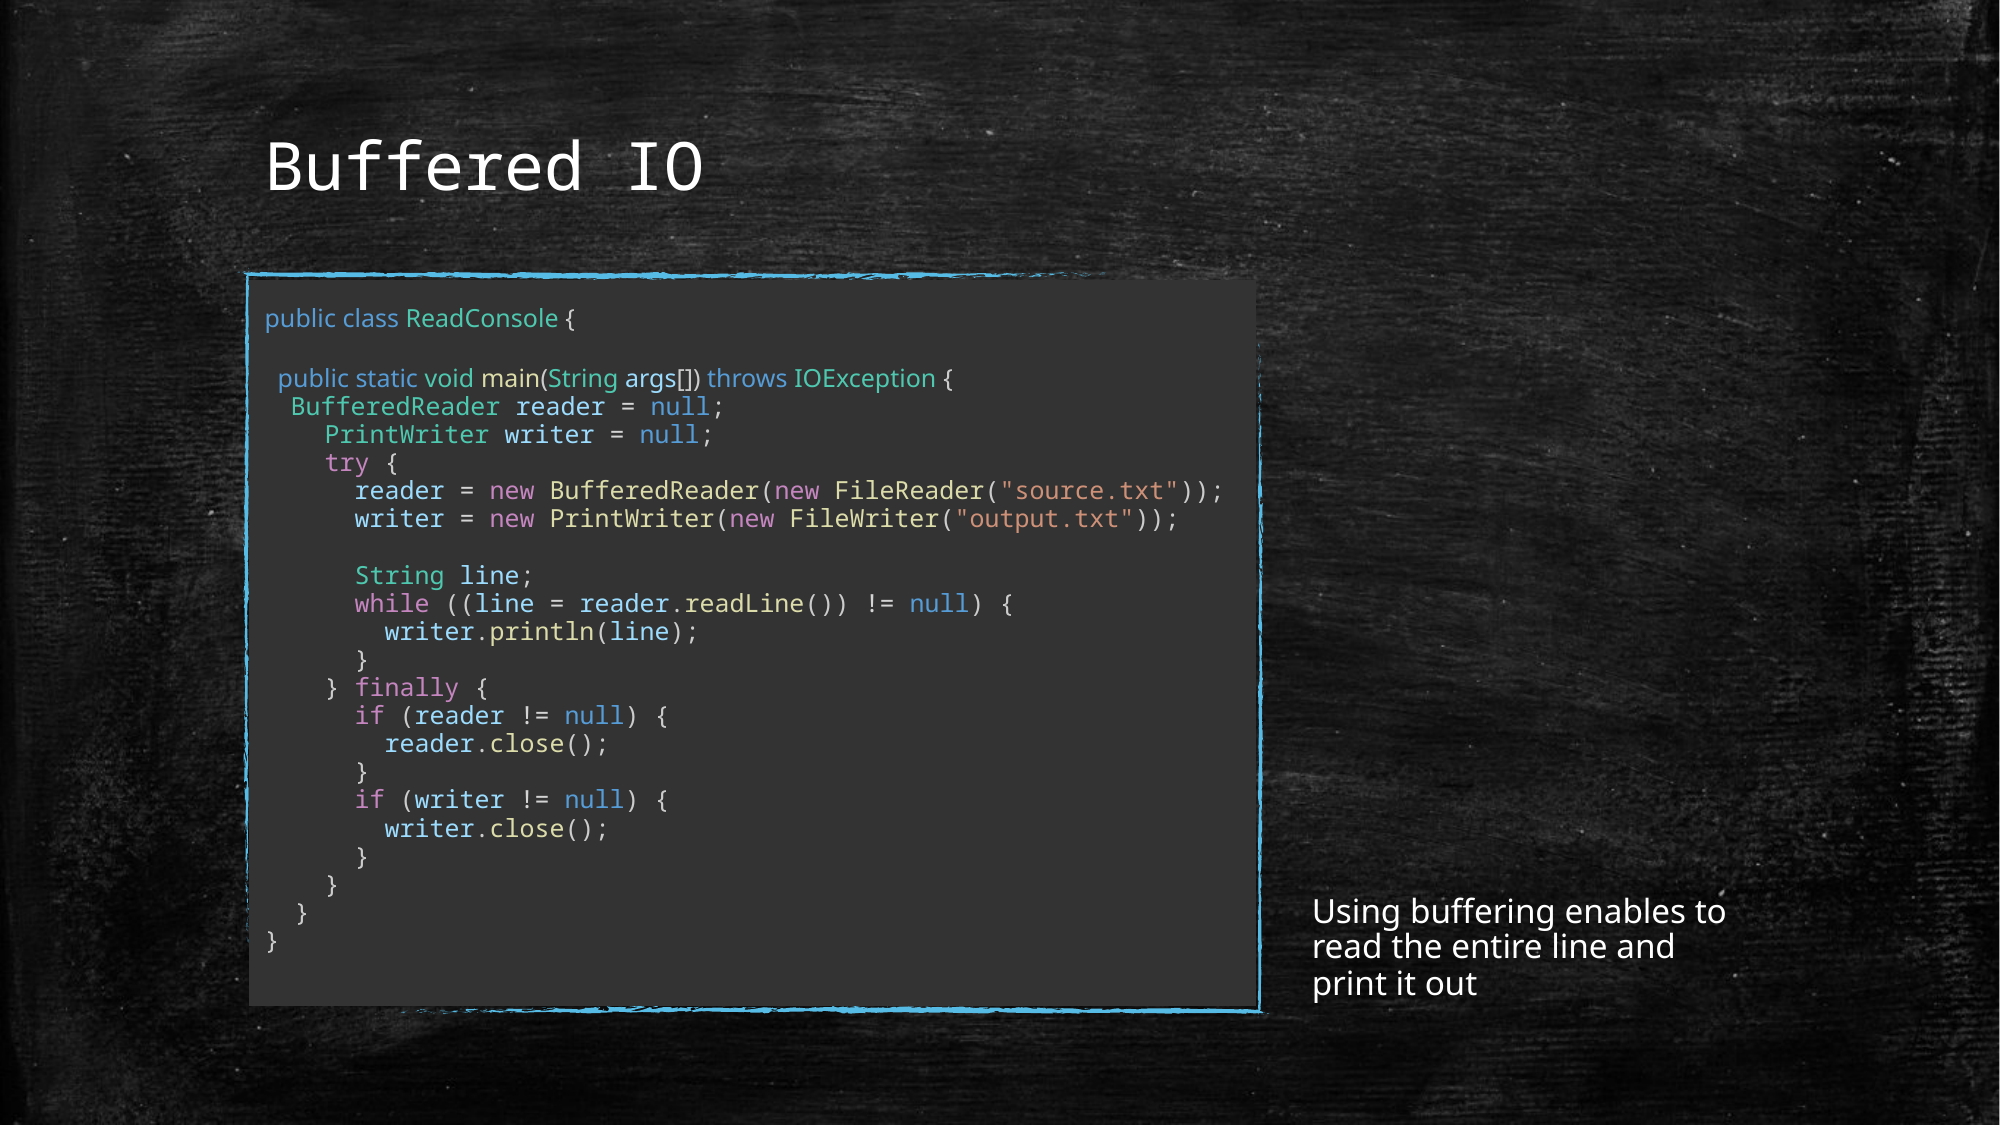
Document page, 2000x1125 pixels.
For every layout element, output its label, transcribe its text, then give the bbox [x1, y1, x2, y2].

text_box public class ReadConsole { public static void main(String args[]) throws IOException { BufferedReader reader = null; PrintWriter writer = null; try { reader = new BufferedReader(new FileReader("source.txt")); writer = new PrintWriter(new FileWriter("output.txt")); String line; while ((line = reader.readLine()) != null) { writer.println(line); } } finally { if (reader != null) { reader.close(); } if (writer != null) { writer.close(); } } } } [249, 280, 1256, 1006]
title Buffered IO [249, 45, 1750, 213]
list Using buffering enables to read the entire line and print it out [1296, 559, 1747, 1010]
